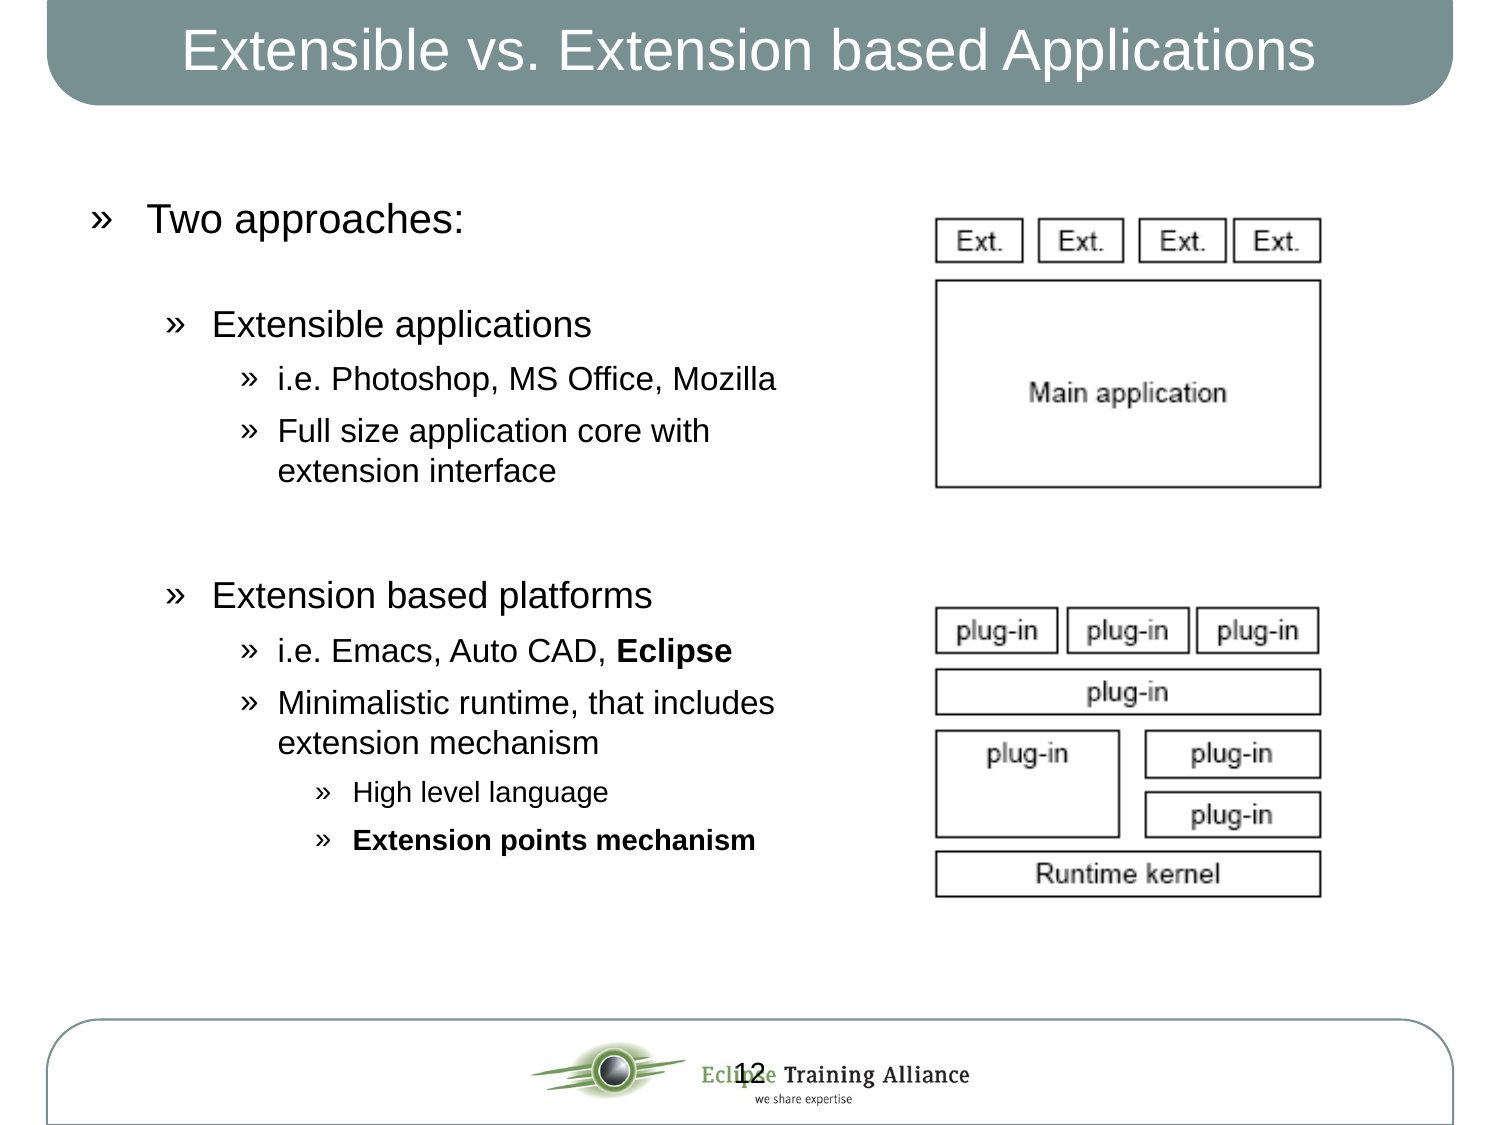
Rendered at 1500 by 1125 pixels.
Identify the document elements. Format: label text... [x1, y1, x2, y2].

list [905, 195, 1365, 937]
title Extensible vs. Extension based Applications [82, 0, 1418, 94]
list Two approaches: Extensible applications i.e. Photoshop, MS Office, Mozilla Full size application core with extension interface Extension based platforms i.e. Emacs, Auto CAD, Eclipse Minimalistic runtime, that includes extension mechanism High level language Extension points mechanism [75, 184, 876, 1000]
picture [531, 1038, 969, 1106]
slide_number 12 [662, 1041, 838, 1102]
